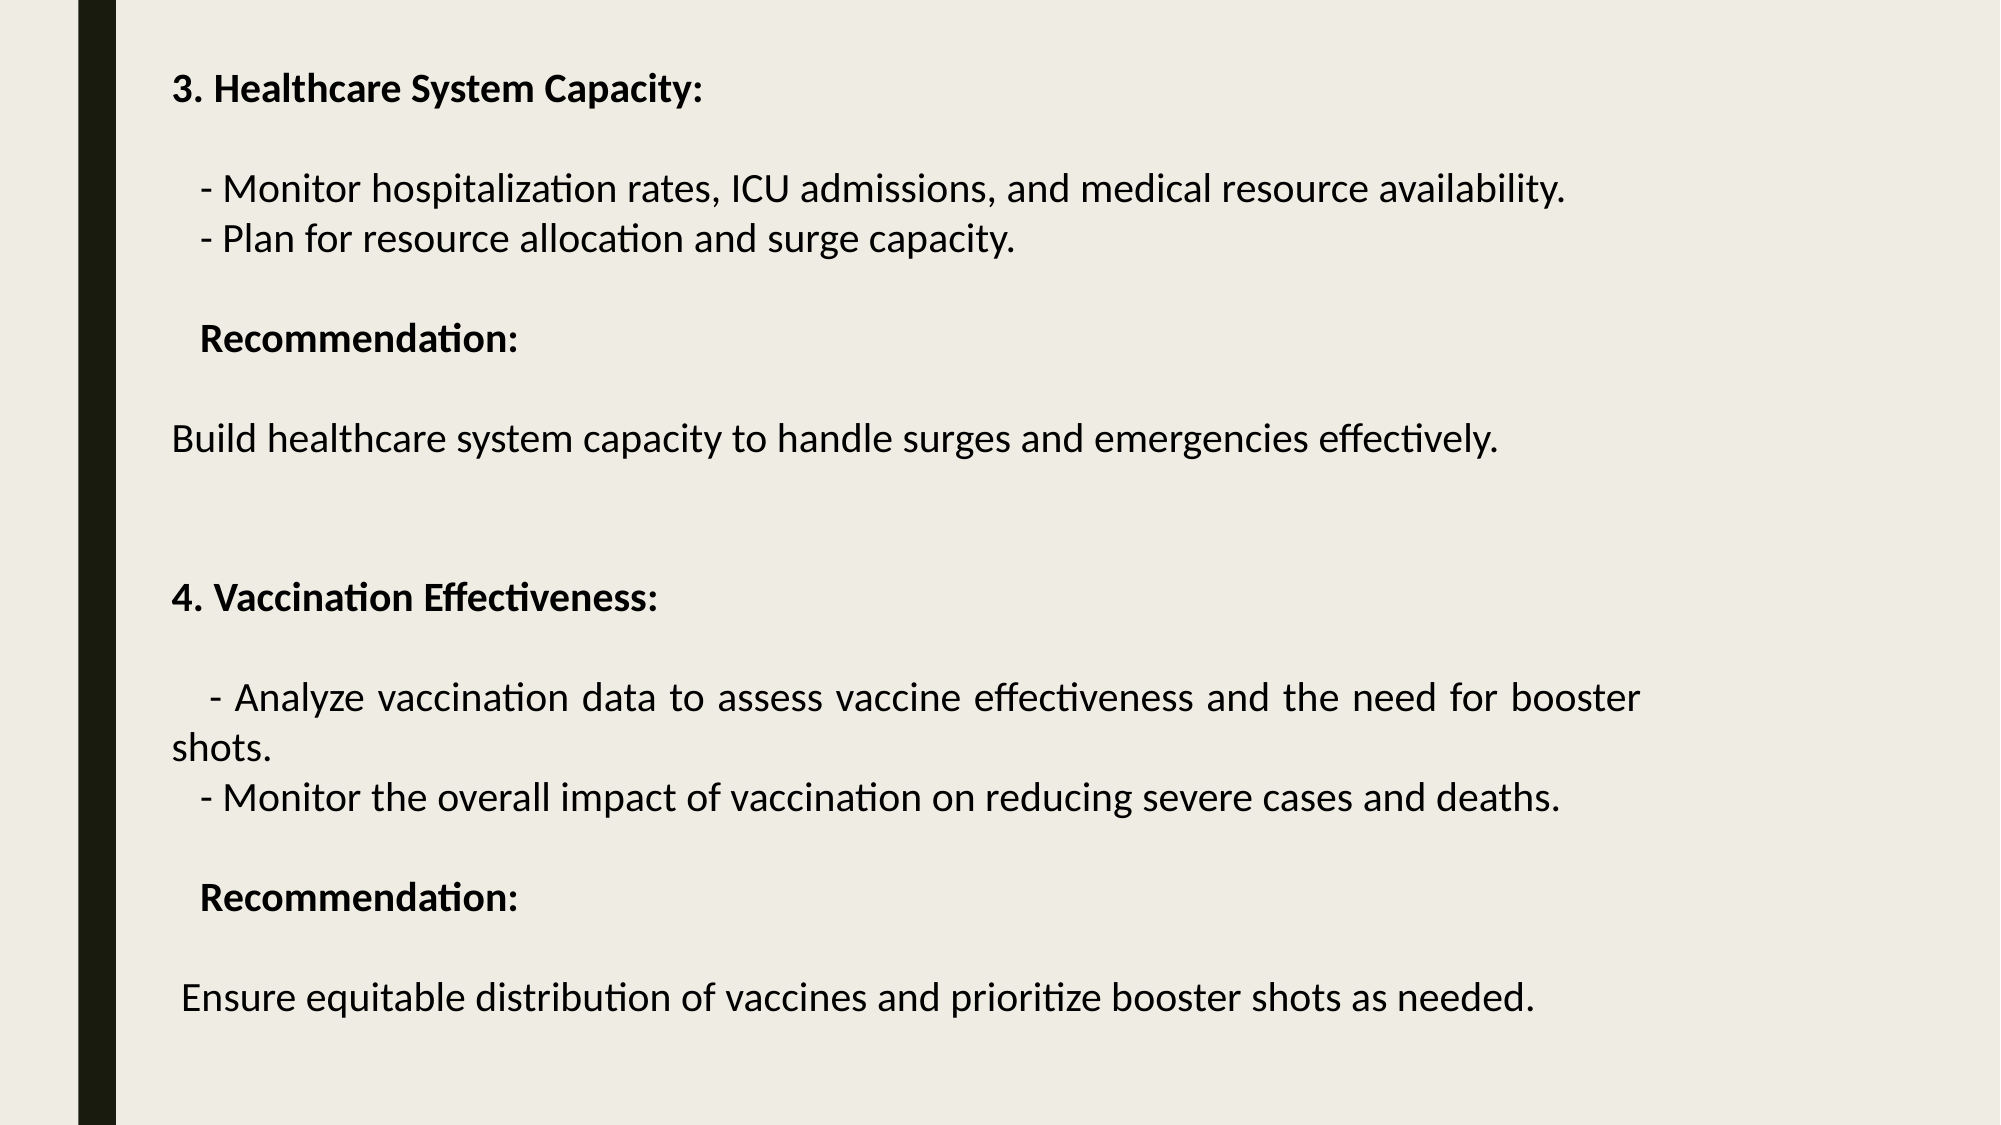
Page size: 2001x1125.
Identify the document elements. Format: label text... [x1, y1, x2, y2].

text_box 4. Vaccination Effectiveness: - Analyze vaccination data to assess vaccine effectiveness and the need for booster shots. - Monitor the overall impact of vaccination on reducing severe cases and deaths. Recommendation: Ensure equitable distribution of vaccines and prioritize booster shots as needed. [156, 562, 1657, 1073]
text_box 3. Healthcare System Capacity: - Monitor hospitalization rates, ICU admissions, and medical resource availability. - Plan for resource allocation and surge capacity. Recommendation: Build healthcare system capacity to handle surges and emergencies effectively. [156, 53, 2000, 513]
